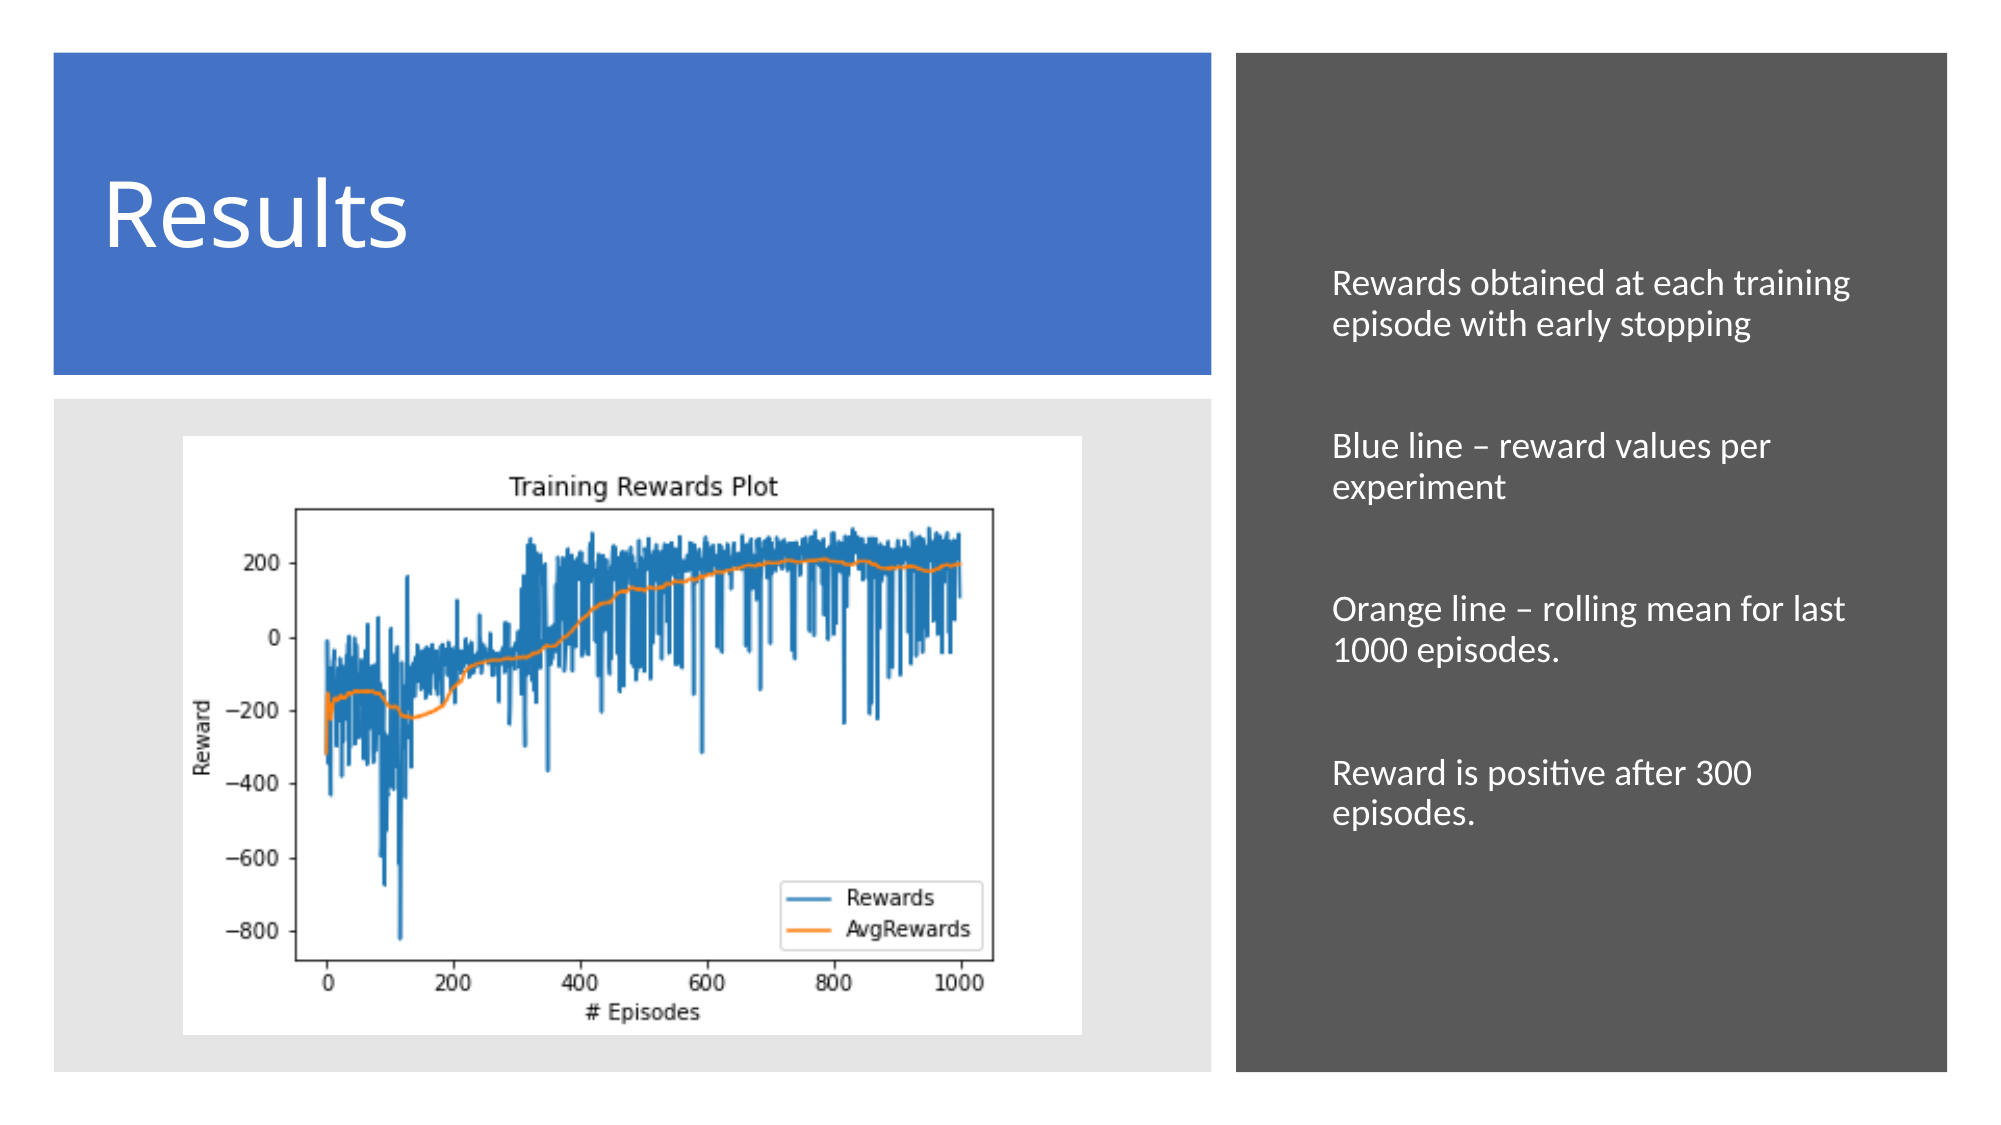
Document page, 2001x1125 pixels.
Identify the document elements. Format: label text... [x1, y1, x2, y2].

picture [183, 436, 1082, 1035]
text_box [53, 52, 1212, 376]
text_box [1235, 52, 1948, 1073]
list Rewards obtained at each training episode with early stopping Blue line – reward values per experiment Orange line – rolling mean for last 1000 episodes. Reward is positive after 300 episodes. [1317, 150, 1879, 947]
text_box [53, 398, 1212, 1073]
title Results [85, 84, 1168, 352]
